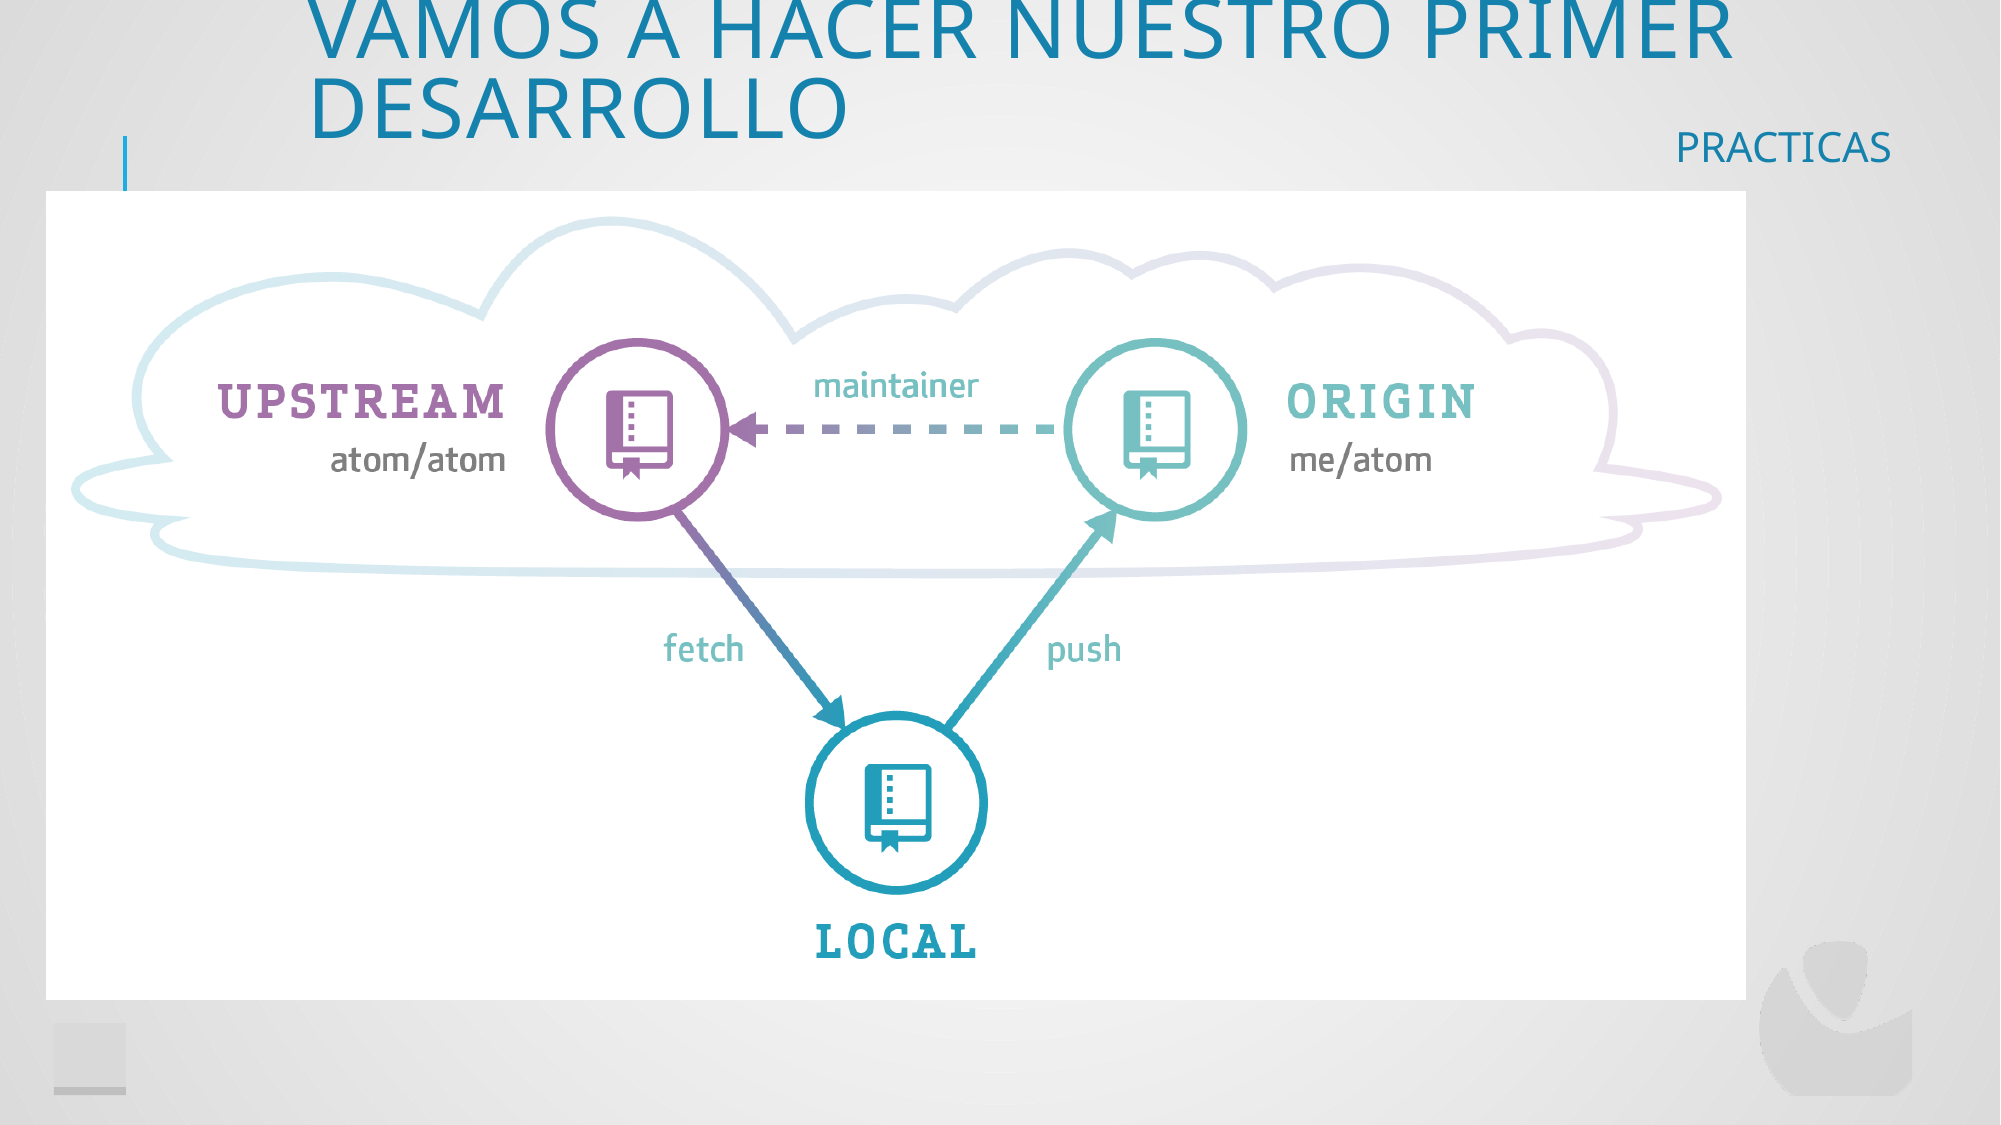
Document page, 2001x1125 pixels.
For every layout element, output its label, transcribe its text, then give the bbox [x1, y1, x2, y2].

subtitle practicas [292, 126, 1900, 173]
picture [46, 191, 1913, 1096]
title Vamos a hacer nuestro primer Desarrollo [292, 24, 1900, 126]
